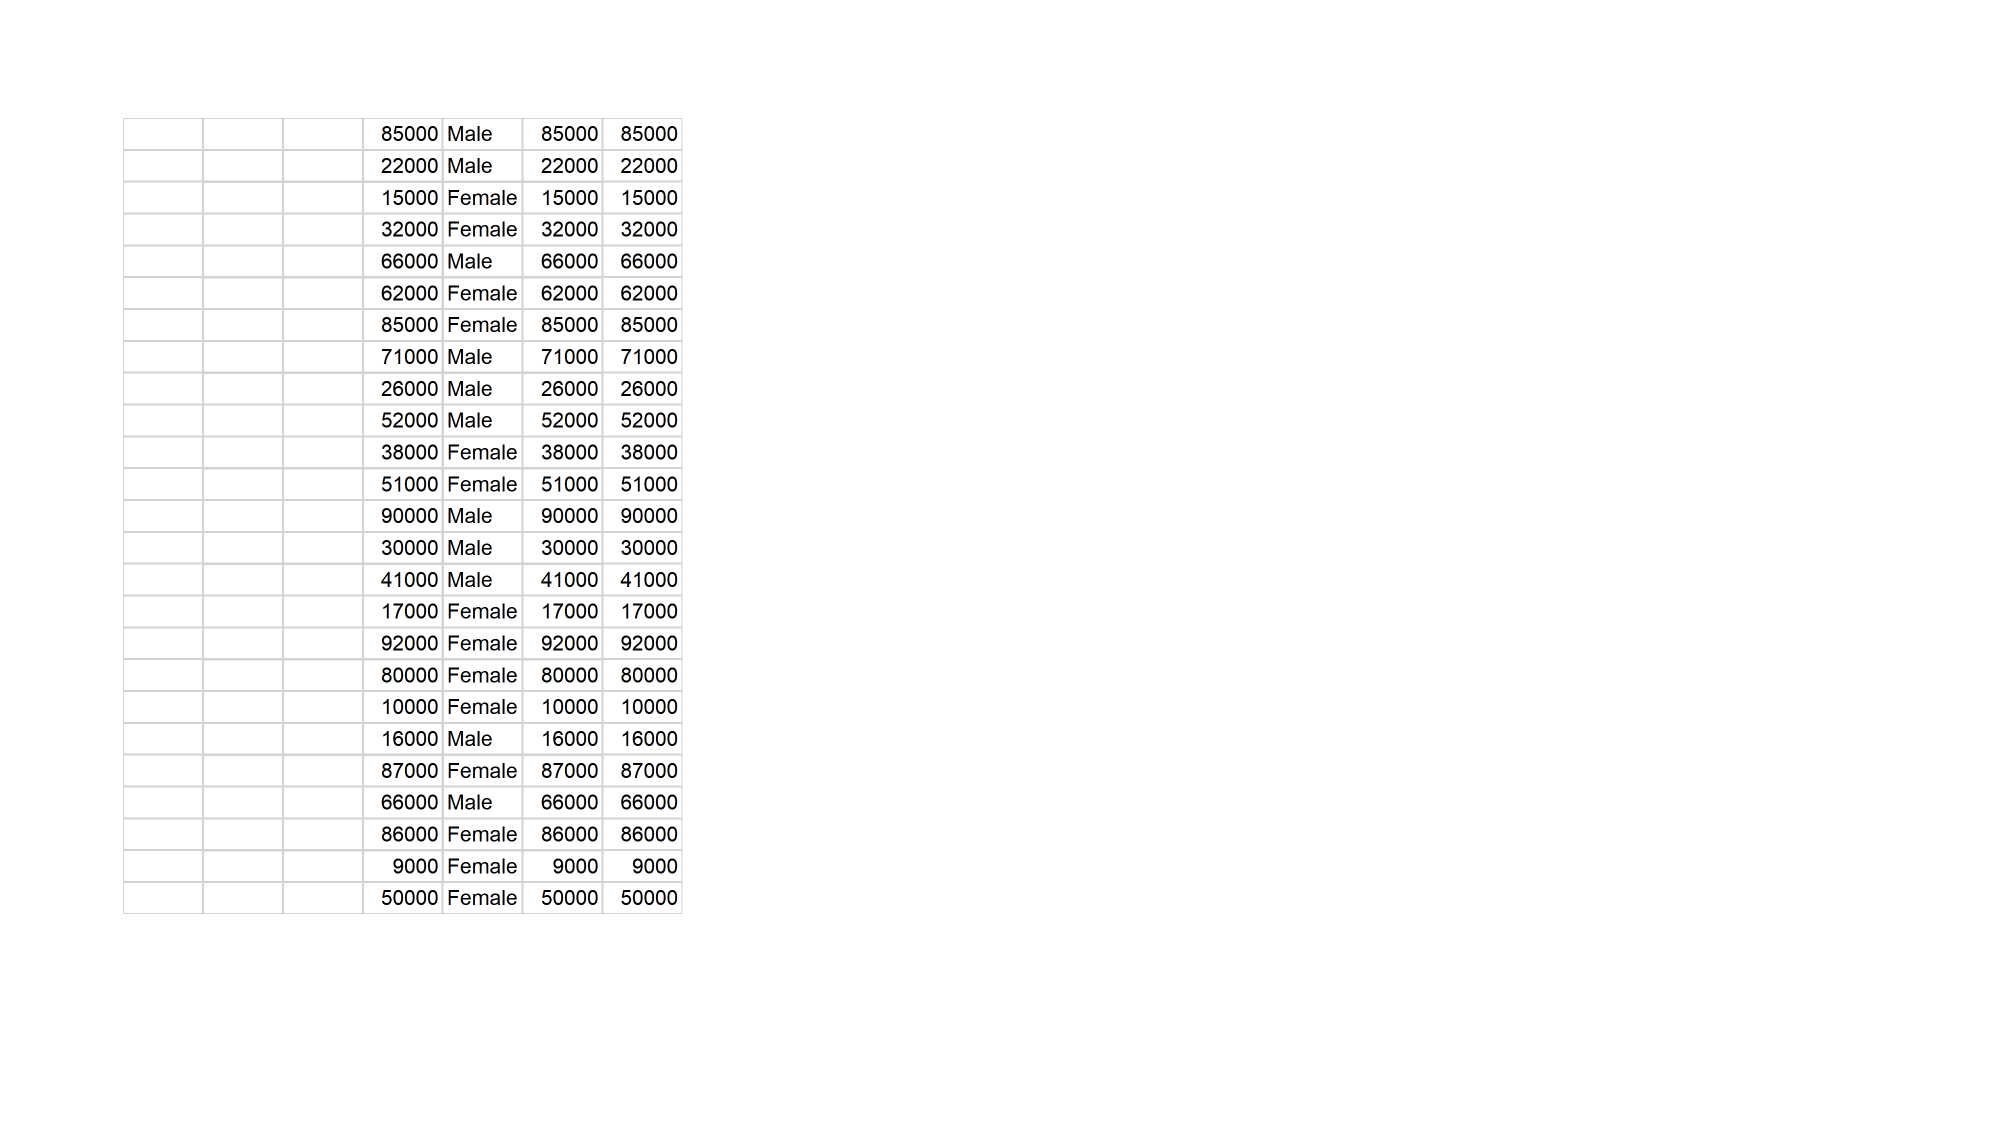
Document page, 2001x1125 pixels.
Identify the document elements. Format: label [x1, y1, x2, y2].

picture [122, 117, 683, 915]
